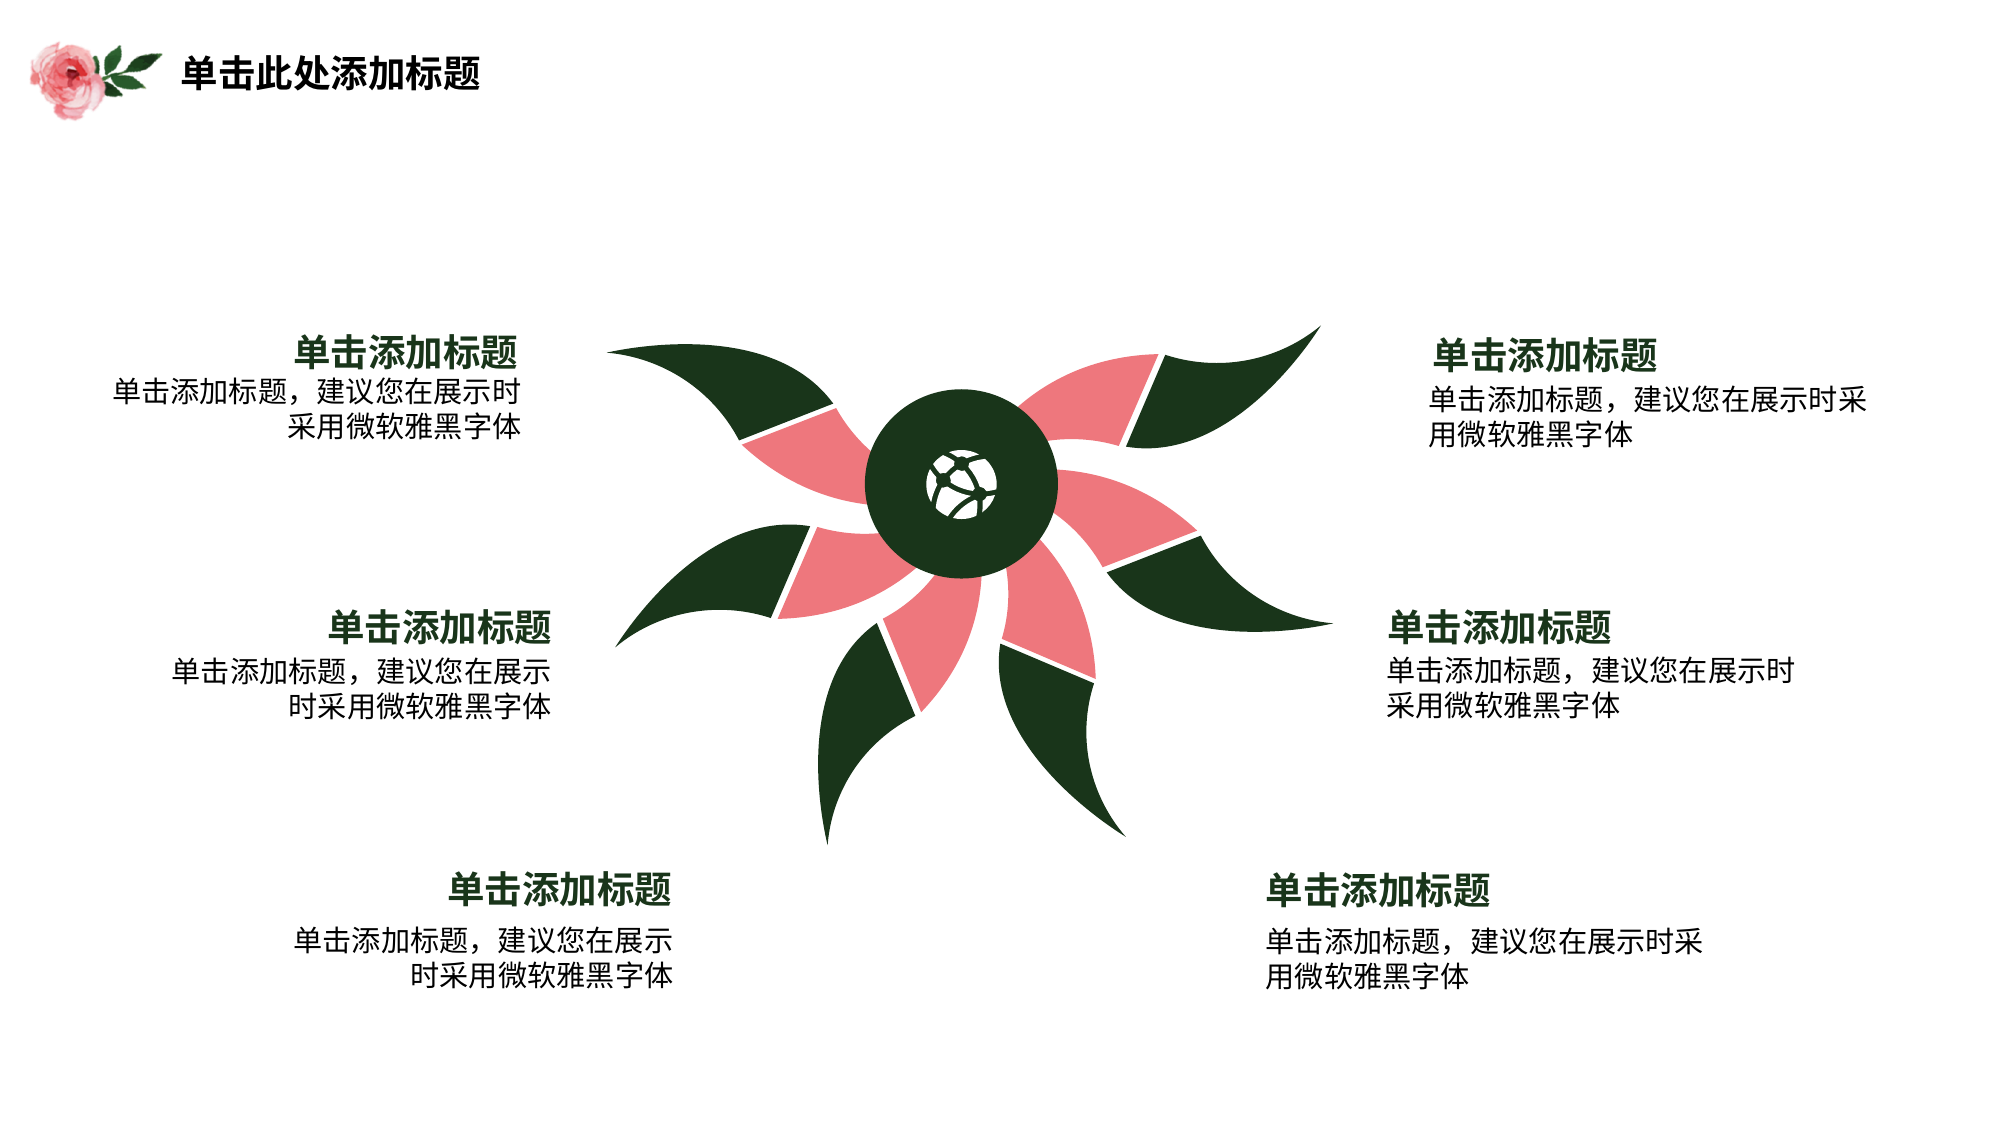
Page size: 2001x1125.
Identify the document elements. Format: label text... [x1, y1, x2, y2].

text_box [882, 575, 982, 713]
text_box [864, 389, 1058, 579]
text_box [1054, 469, 1198, 568]
text_box 单击添加标题 [339, 858, 687, 914]
text_box 单击添加标题，建议您在展示时采用微软雅黑字体 [249, 914, 689, 1000]
text_box [777, 526, 917, 619]
text_box 单击添加标题 [1372, 596, 1677, 658]
text_box 单击添加标题，建议您在展示时采用微软雅黑字体 [1371, 644, 1821, 764]
text_box [818, 622, 916, 846]
text_box 单击此处添加标题 [193, 43, 496, 103]
text_box [615, 524, 811, 648]
text_box [933, 455, 955, 474]
text_box [1106, 535, 1334, 632]
text_box [968, 458, 997, 492]
text_box [741, 408, 870, 505]
text_box [952, 499, 978, 520]
text_box 单击添加标题，建议您在展示时采用微软雅黑字体 [1414, 373, 1905, 511]
text_box [998, 643, 1126, 837]
text_box 单击添加标题 [1250, 859, 1652, 921]
picture [0, 0, 193, 147]
text_box [935, 486, 972, 517]
text_box 单击添加标题，建议您在展示时采用微软雅黑字体 [144, 646, 567, 768]
text_box [926, 469, 938, 503]
text_box [1001, 539, 1096, 680]
text_box [949, 469, 975, 491]
text_box 单击添加标题，建议您在展示时采用微软雅黑字体 [1250, 915, 1723, 1022]
text_box [982, 495, 996, 513]
text_box 单击添加标题 [157, 596, 567, 658]
text_box [606, 344, 834, 441]
text_box [1125, 325, 1322, 449]
text_box 单击添加标题，建议您在展示时采用微软雅黑字体 [95, 366, 537, 511]
text_box [949, 450, 980, 459]
text_box 单击添加标题 [178, 321, 533, 385]
text_box [1018, 354, 1159, 446]
text_box 单击添加标题 [1417, 324, 1703, 386]
